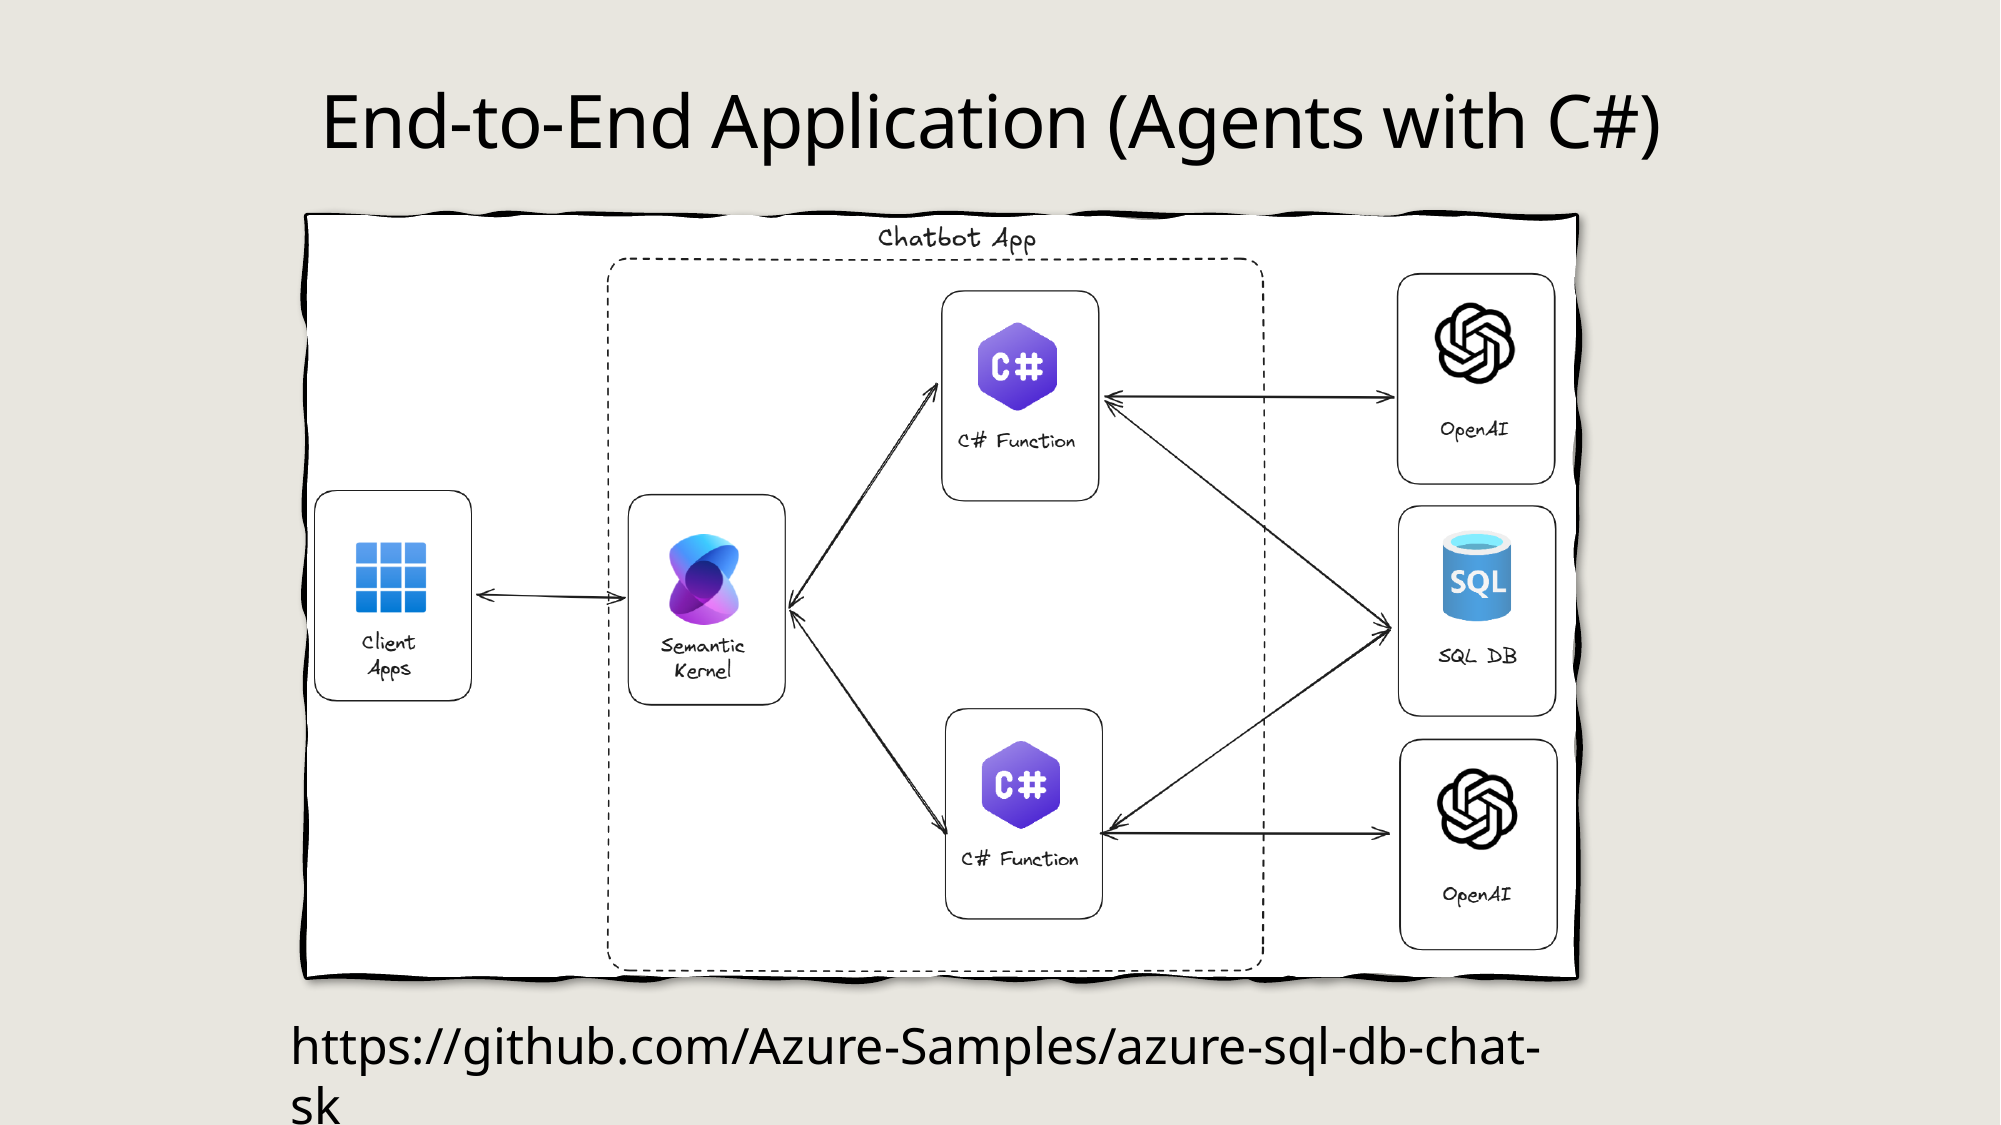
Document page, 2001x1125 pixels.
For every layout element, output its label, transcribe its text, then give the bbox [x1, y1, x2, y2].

text_box https://github.com/Azure-Samples/azure-sql-db-chat-sk [275, 1006, 1607, 1125]
title End-to-End Application (Agents with C#) [96, 75, 1904, 166]
picture [306, 215, 1577, 978]
